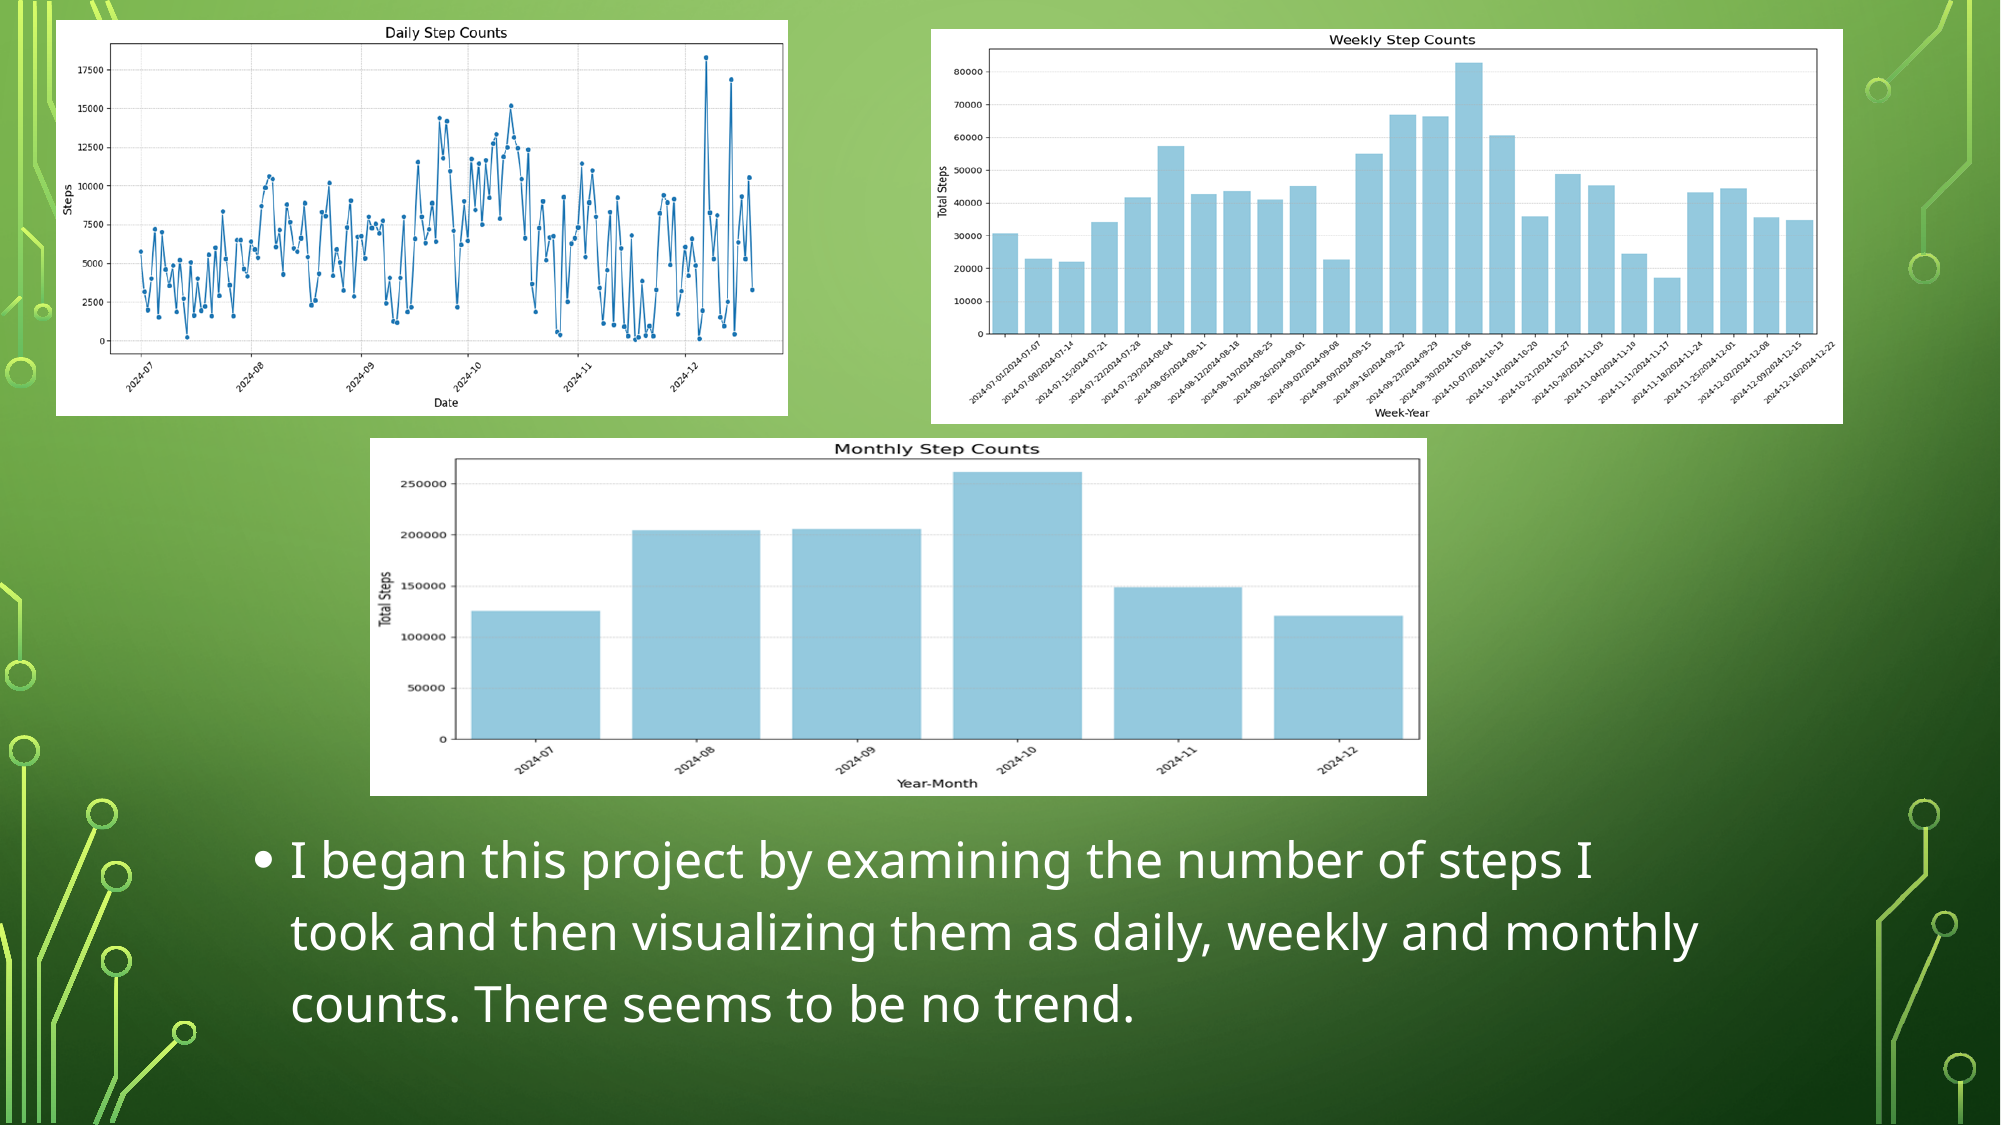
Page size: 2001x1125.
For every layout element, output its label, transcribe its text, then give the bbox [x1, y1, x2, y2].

picture [369, 437, 1427, 796]
picture [931, 28, 1843, 424]
list I began this project by examining the number of steps I took and then visualizing them as daily, weekly and monthly counts. There seems to be no trend. [237, 809, 1727, 1098]
picture [56, 20, 788, 416]
